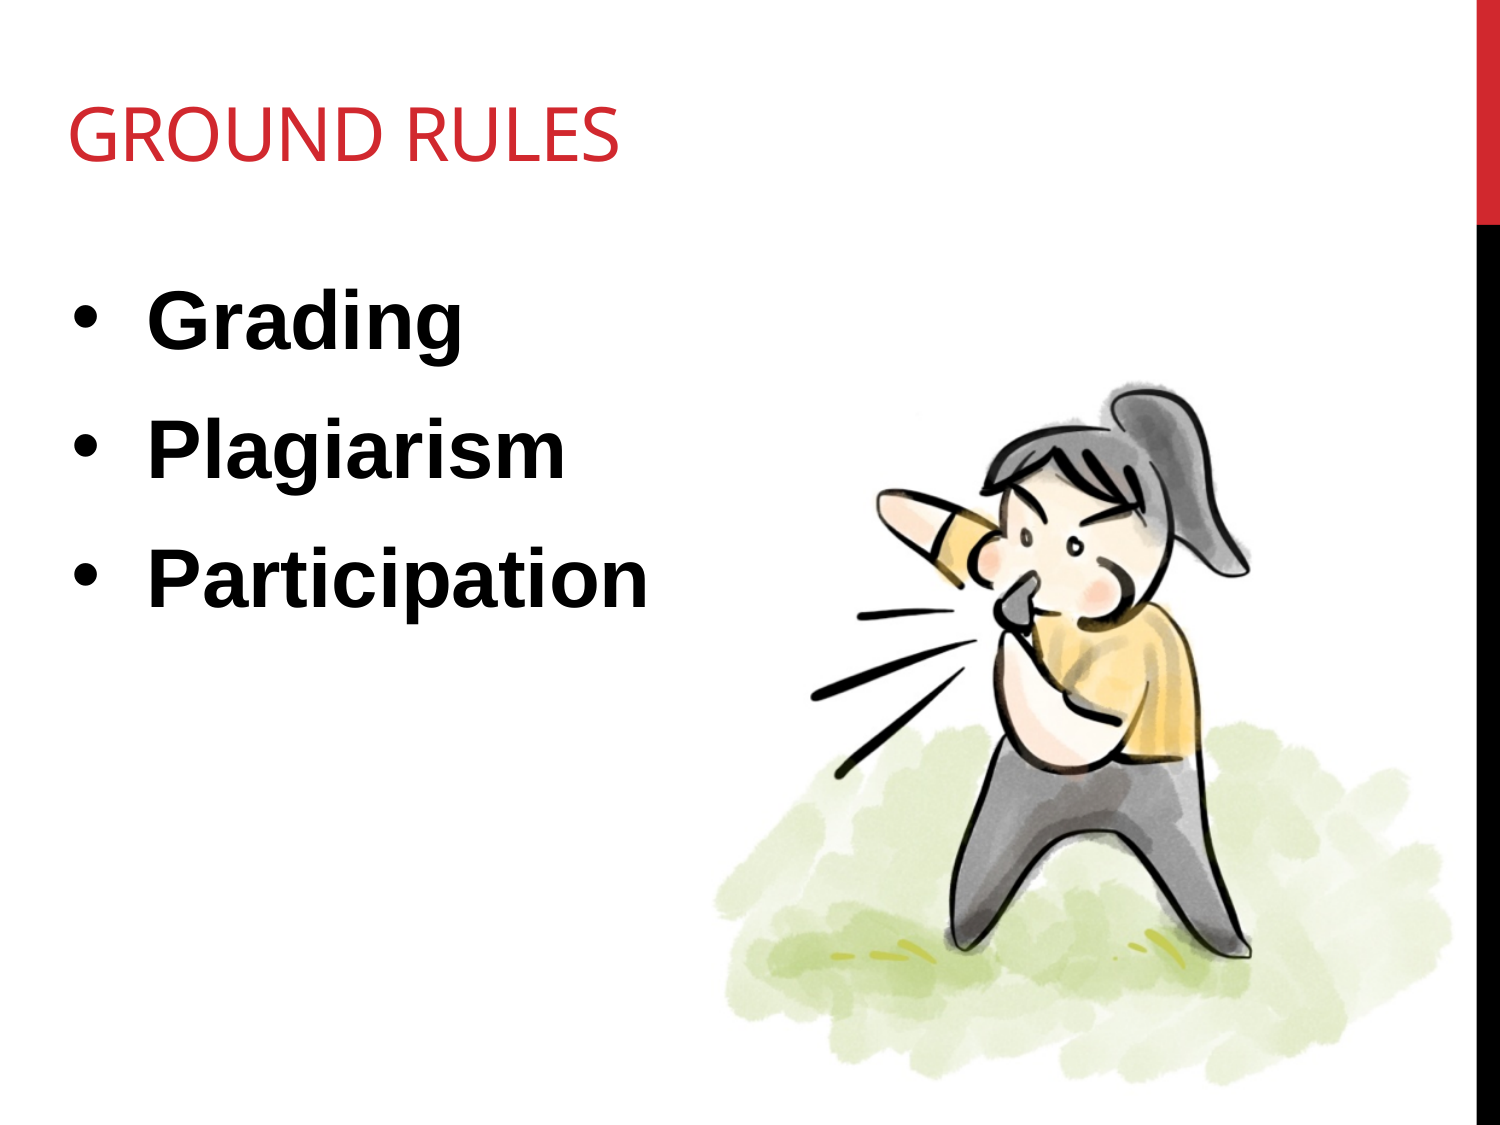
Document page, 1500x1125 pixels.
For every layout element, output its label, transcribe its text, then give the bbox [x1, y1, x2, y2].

list Grading Plagiarism Participation [56, 258, 959, 1001]
title Ground Rules [51, 25, 1002, 185]
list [698, 360, 1475, 1125]
